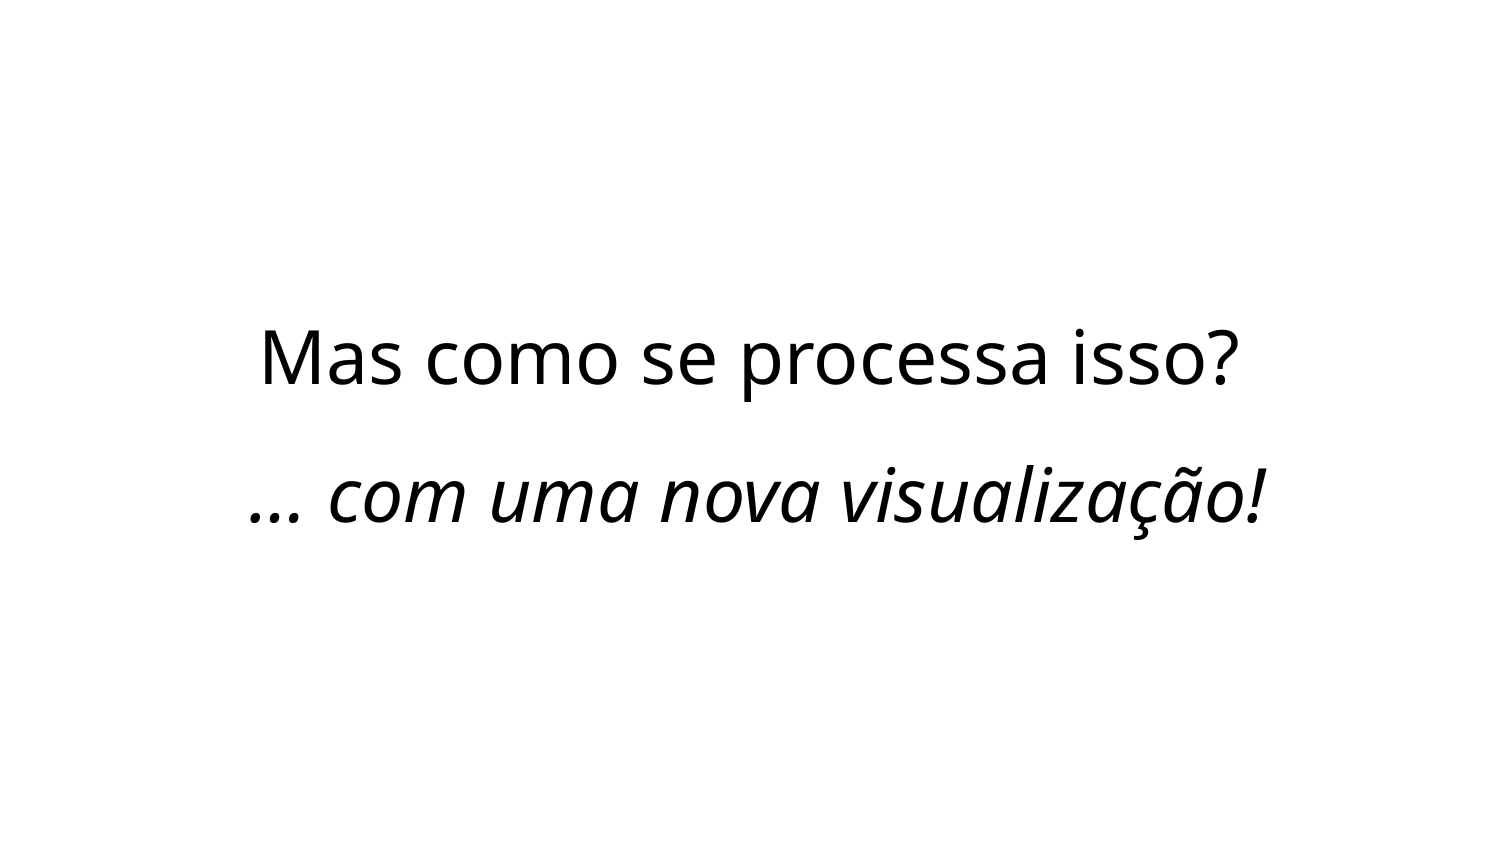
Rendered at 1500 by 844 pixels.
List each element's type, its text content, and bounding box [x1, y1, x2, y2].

title … com uma nova visualização! [59, 423, 1457, 562]
title Mas como se processa isso? [51, 285, 1449, 424]
